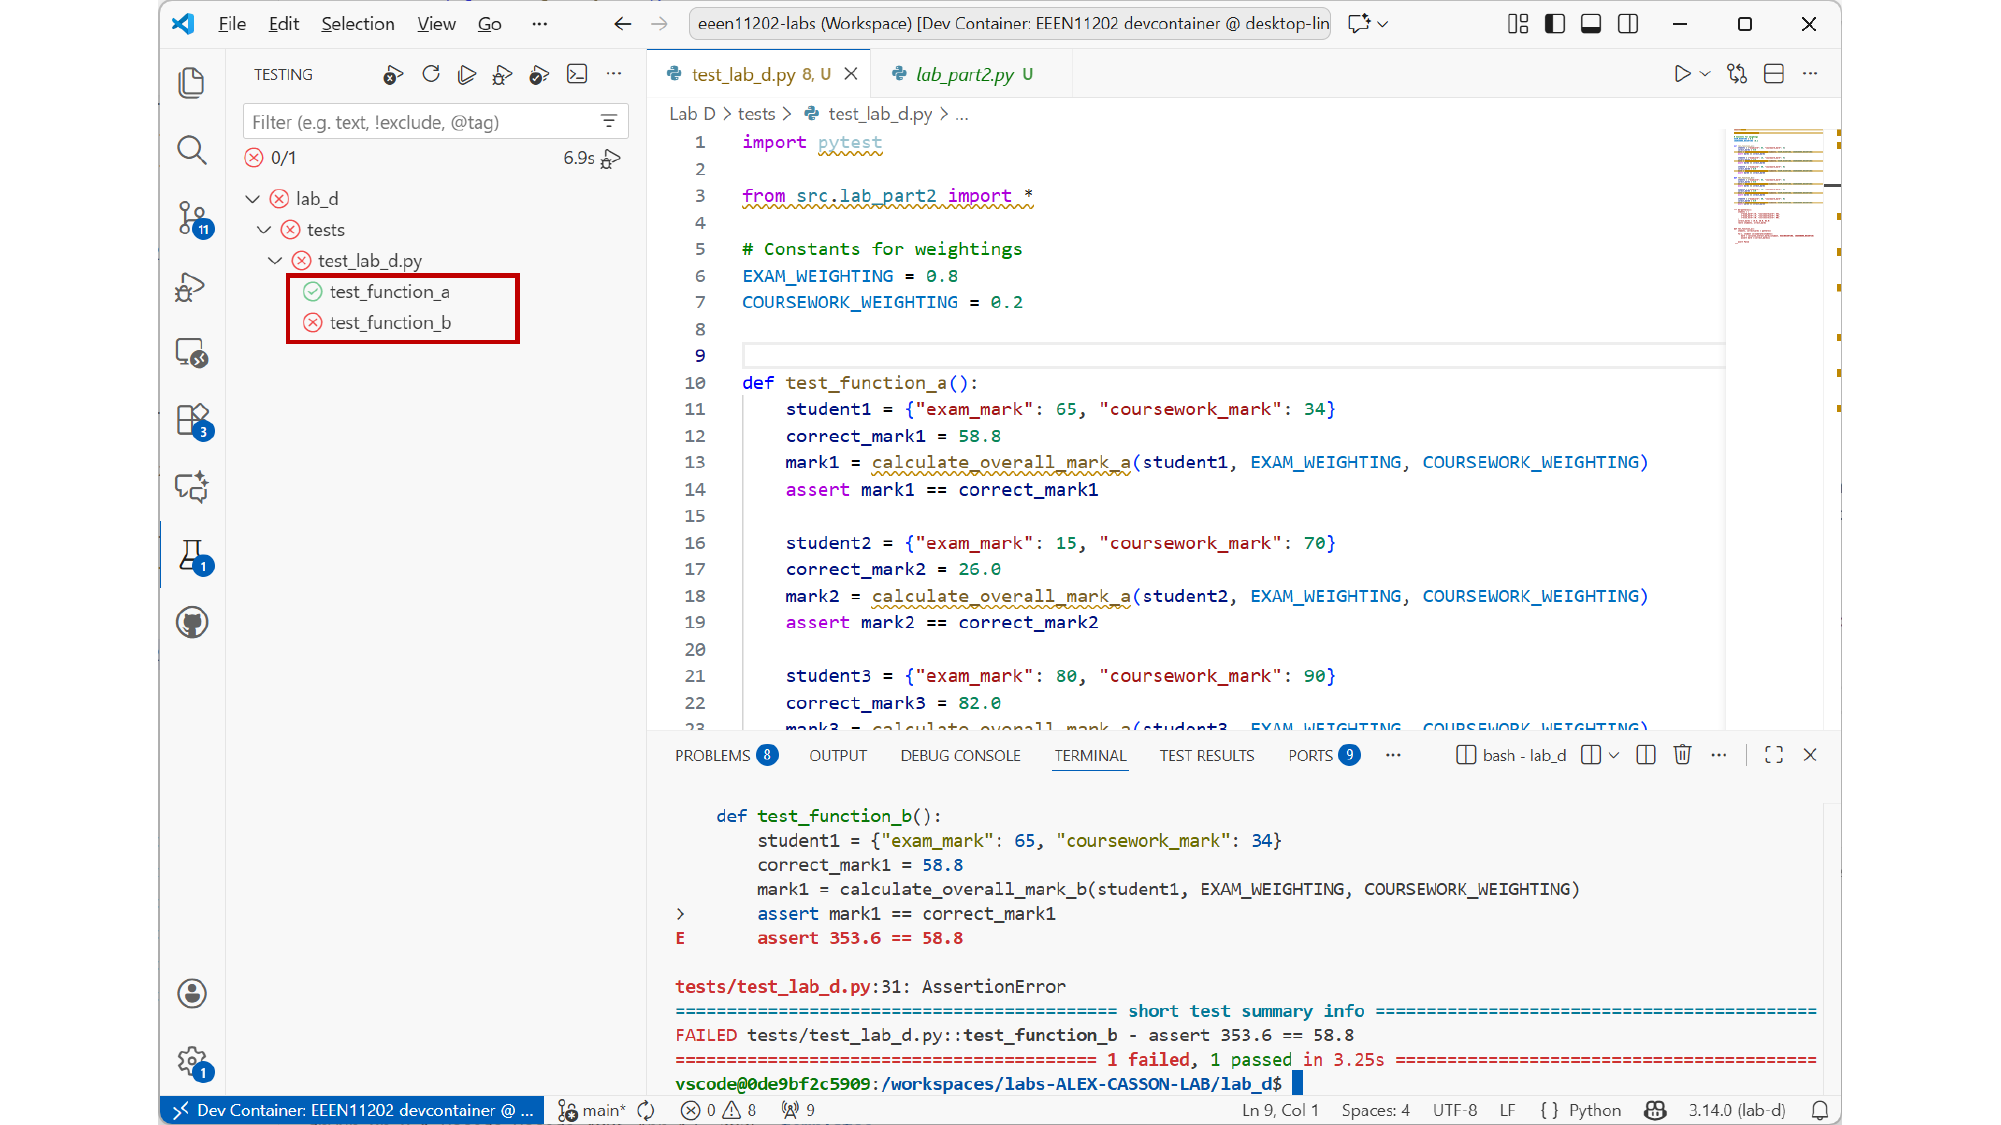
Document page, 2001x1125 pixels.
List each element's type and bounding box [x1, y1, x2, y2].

picture [157, 0, 1843, 1125]
